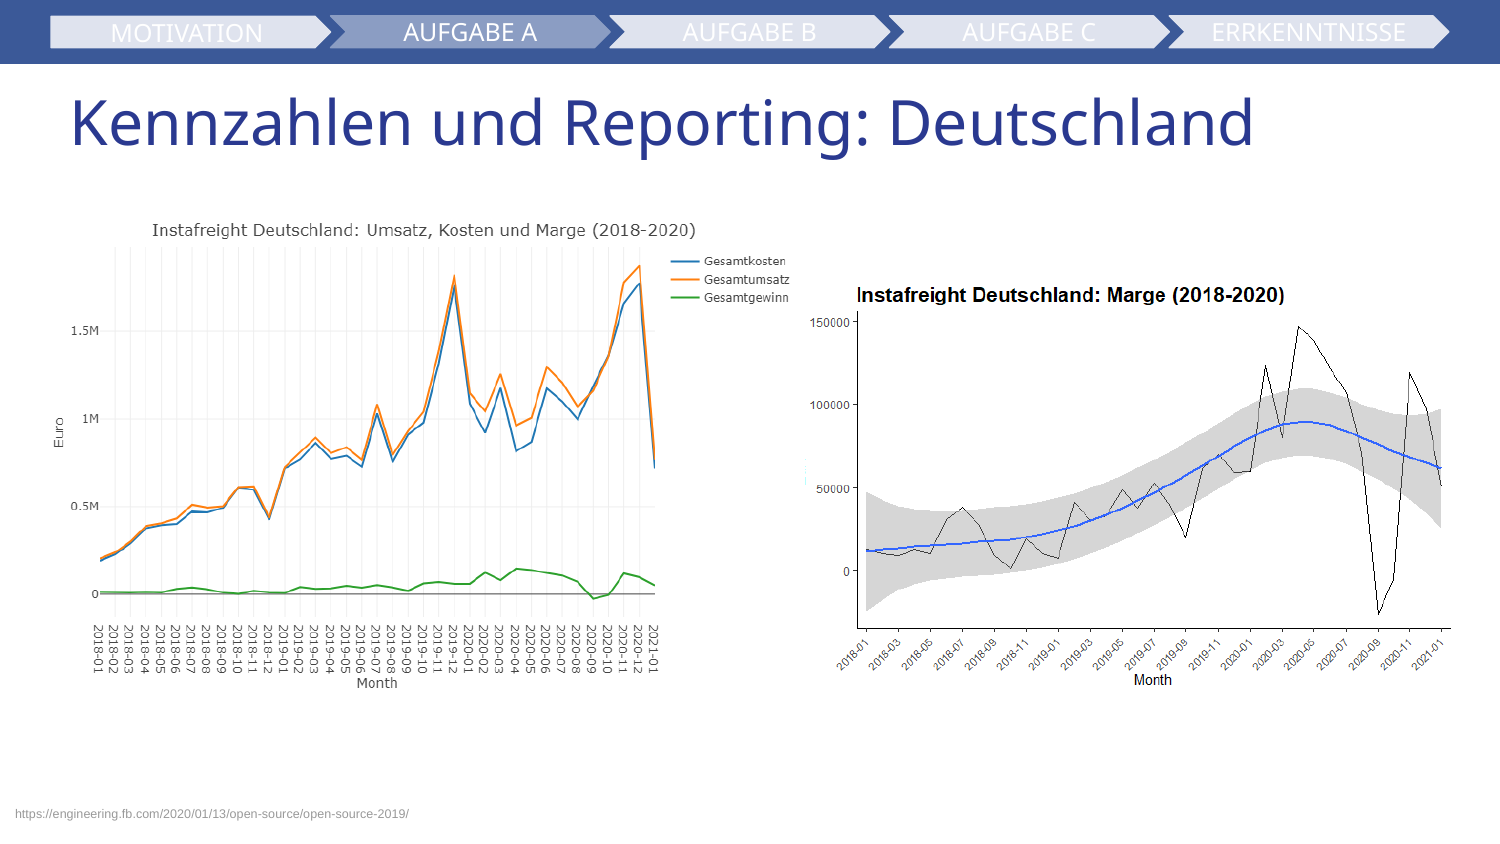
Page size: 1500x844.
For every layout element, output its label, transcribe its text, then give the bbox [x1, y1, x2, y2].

text_box AUFGABE A [330, 15, 611, 48]
title Kennzahlen und Reporting: Deutschland [54, 68, 1446, 168]
picture [41, 223, 1458, 695]
text_box ERRKENNTNISSE [1169, 15, 1449, 48]
text_box AUFGABE B [610, 15, 890, 48]
text_box [0, 0, 1500, 64]
text_box AUFGABE C [889, 15, 1170, 48]
text_box https://engineering.fb.com/2020/01/13/open-source/open-source-2019/ [0, 798, 679, 829]
text_box MOTIVATION [51, 16, 331, 48]
